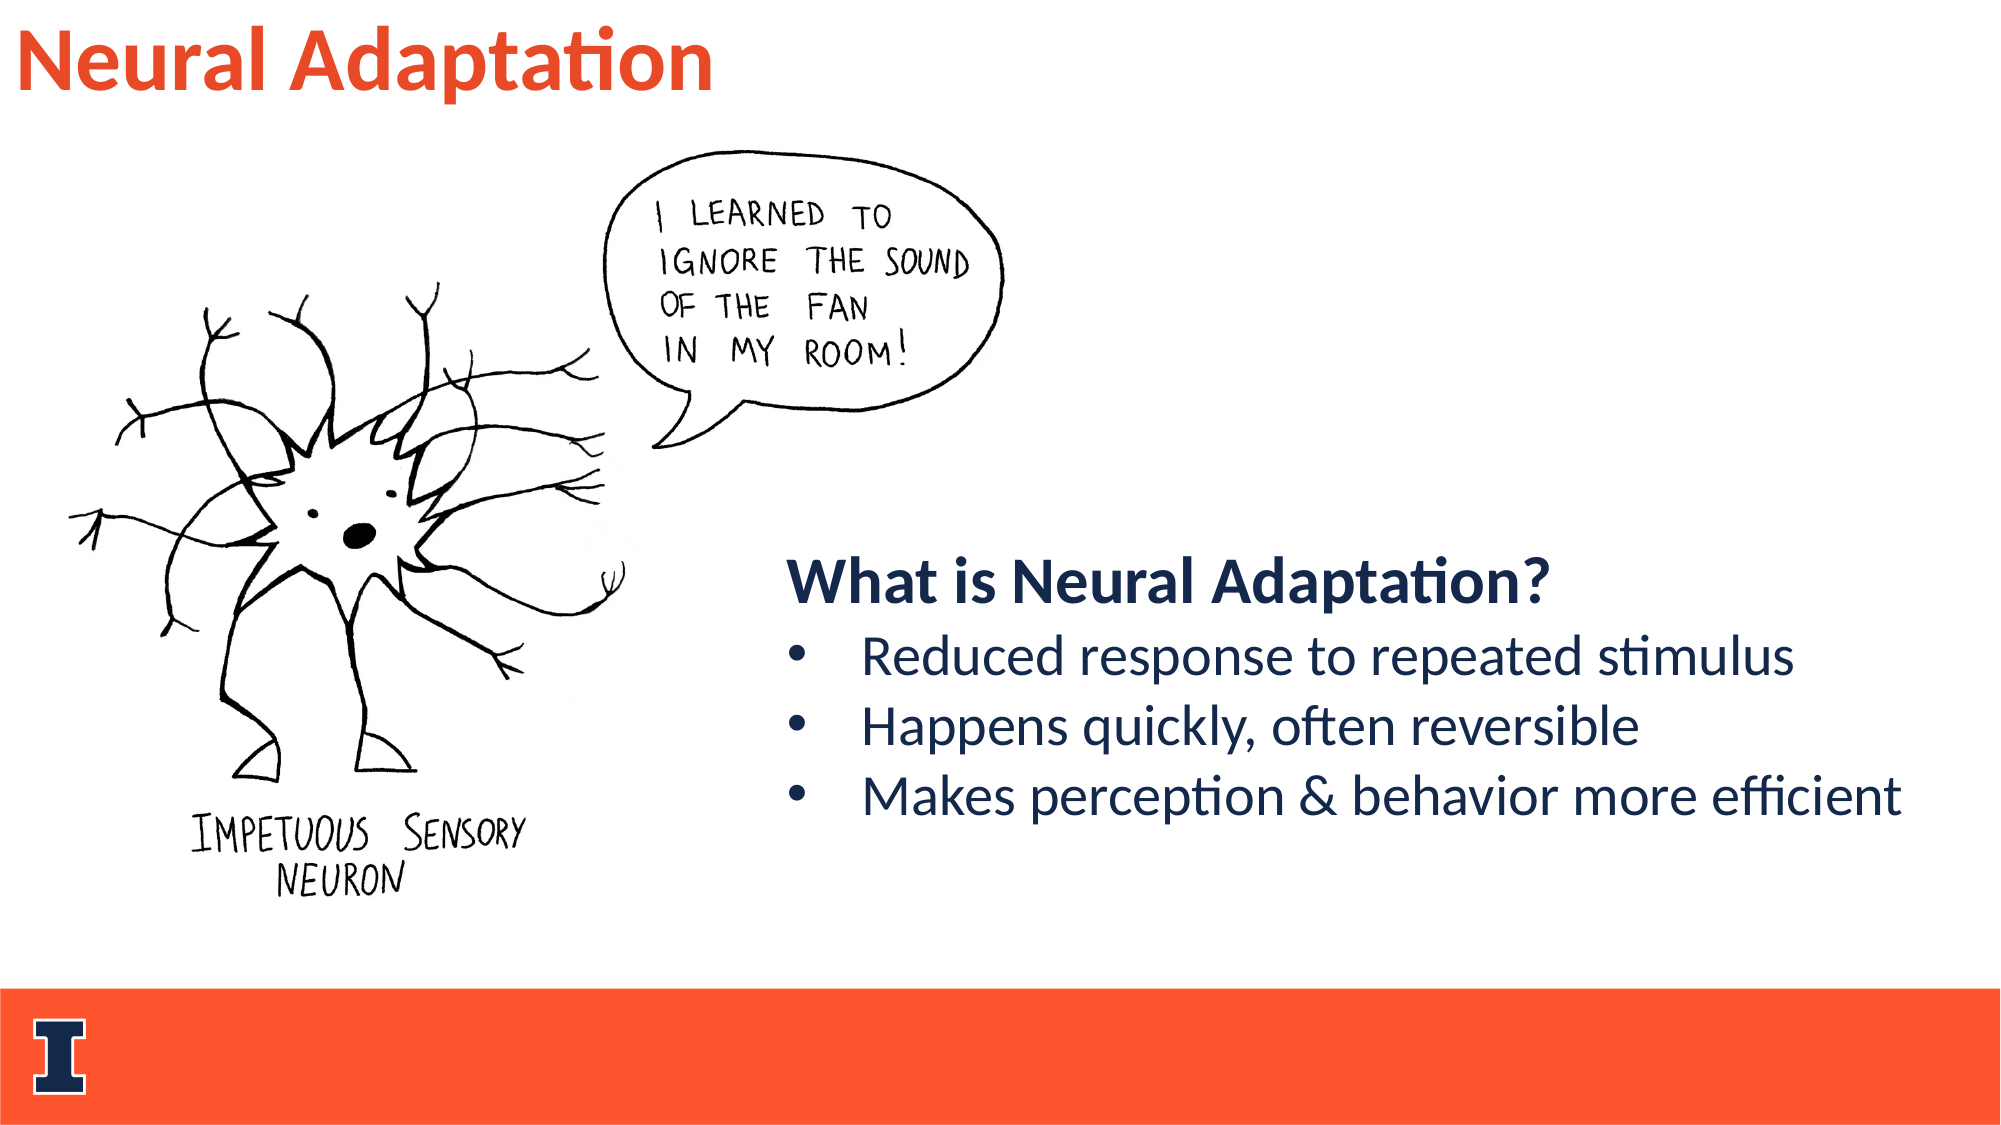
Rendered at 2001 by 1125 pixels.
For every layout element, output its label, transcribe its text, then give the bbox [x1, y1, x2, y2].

picture [0, 0, 2001, 1125]
text_box What is Neural Adaptation? Reduced response to repeated stimulus Happens quickly, often reversible Makes perception & behavior more efficient [1040, 529, 1936, 835]
text_box Neural Adaptation [0, 0, 1884, 121]
